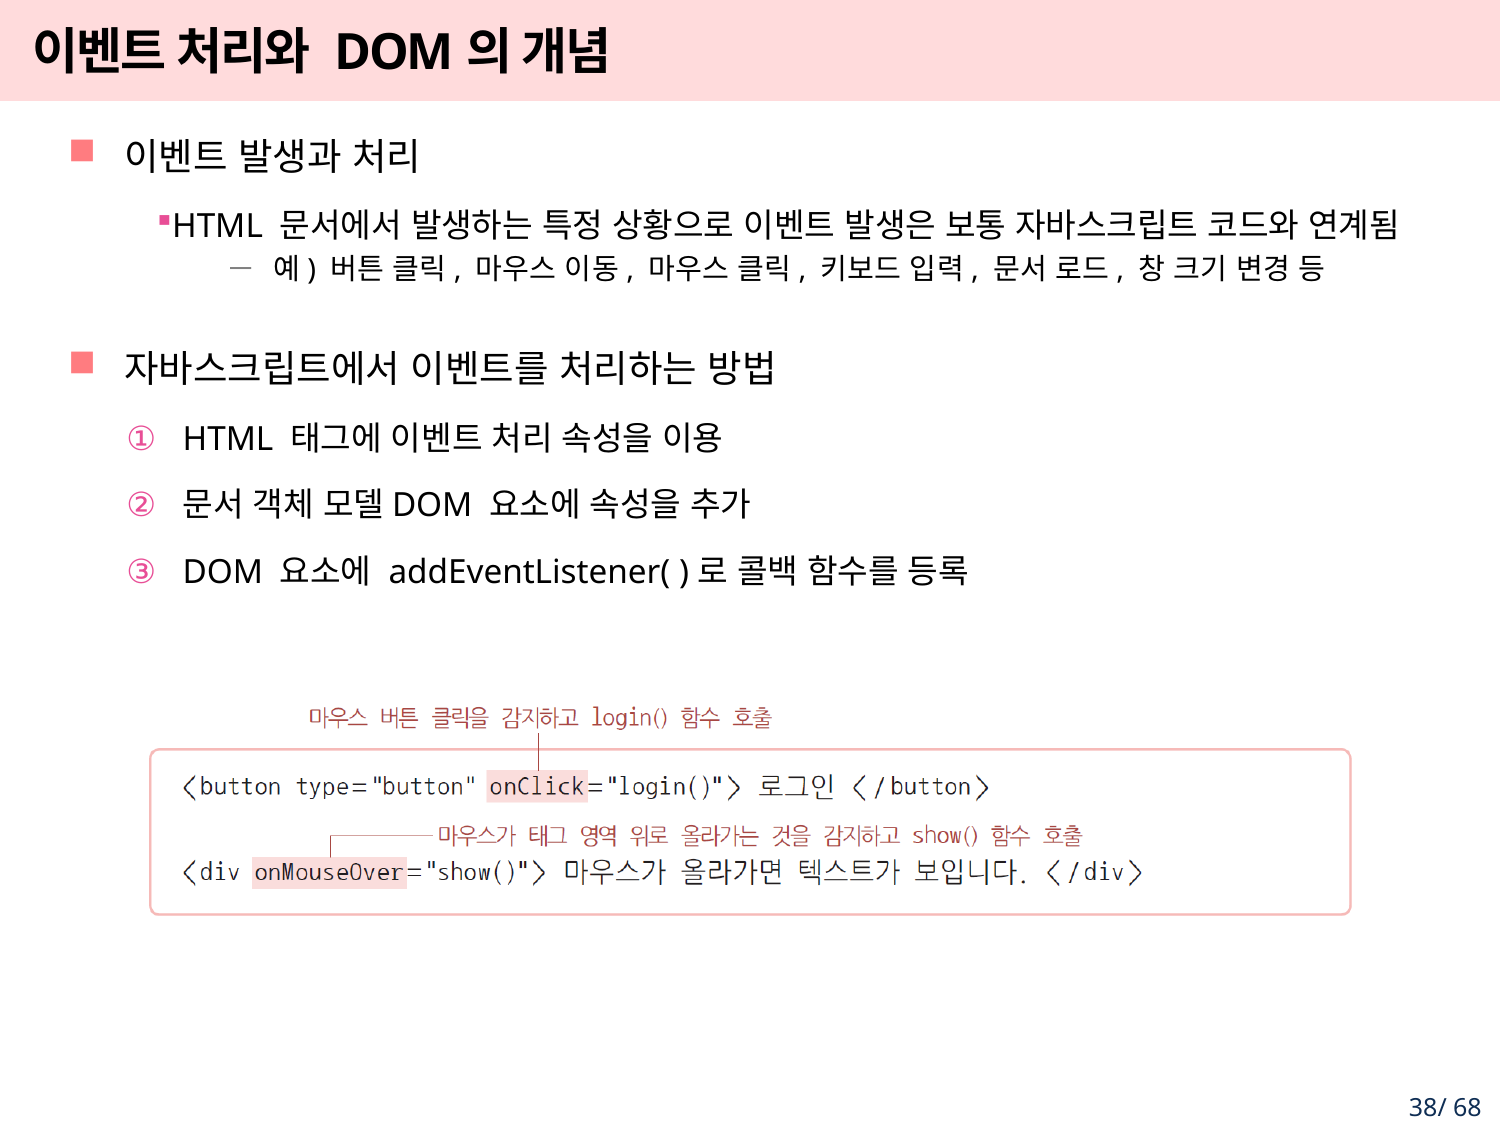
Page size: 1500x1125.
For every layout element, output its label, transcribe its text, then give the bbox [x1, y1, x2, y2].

list 이벤트 발생과 처리 HTML 문서에서 발생하는 특정 상황으로 이벤트 발생은 보통 자바스크립트 코드와 연계됨 예) 버튼 클릭, 마우스 이동, 마우스 클릭, 키보드 입력, 문서 로드, 창 크기 변경 등 자바스크립트에서 이벤트를 처리하는 방법 HTML 태그에 이벤트 처리 속성을 이용 문서 객체 모델DOM 요소에 속성을 추가 DOM 요소에 addEventListener( )로 콜백 함수를 등록 [53, 125, 1425, 1005]
picture [140, 692, 1360, 927]
title 이벤트 처리와 DOM의 개념 [17, 10, 1295, 89]
